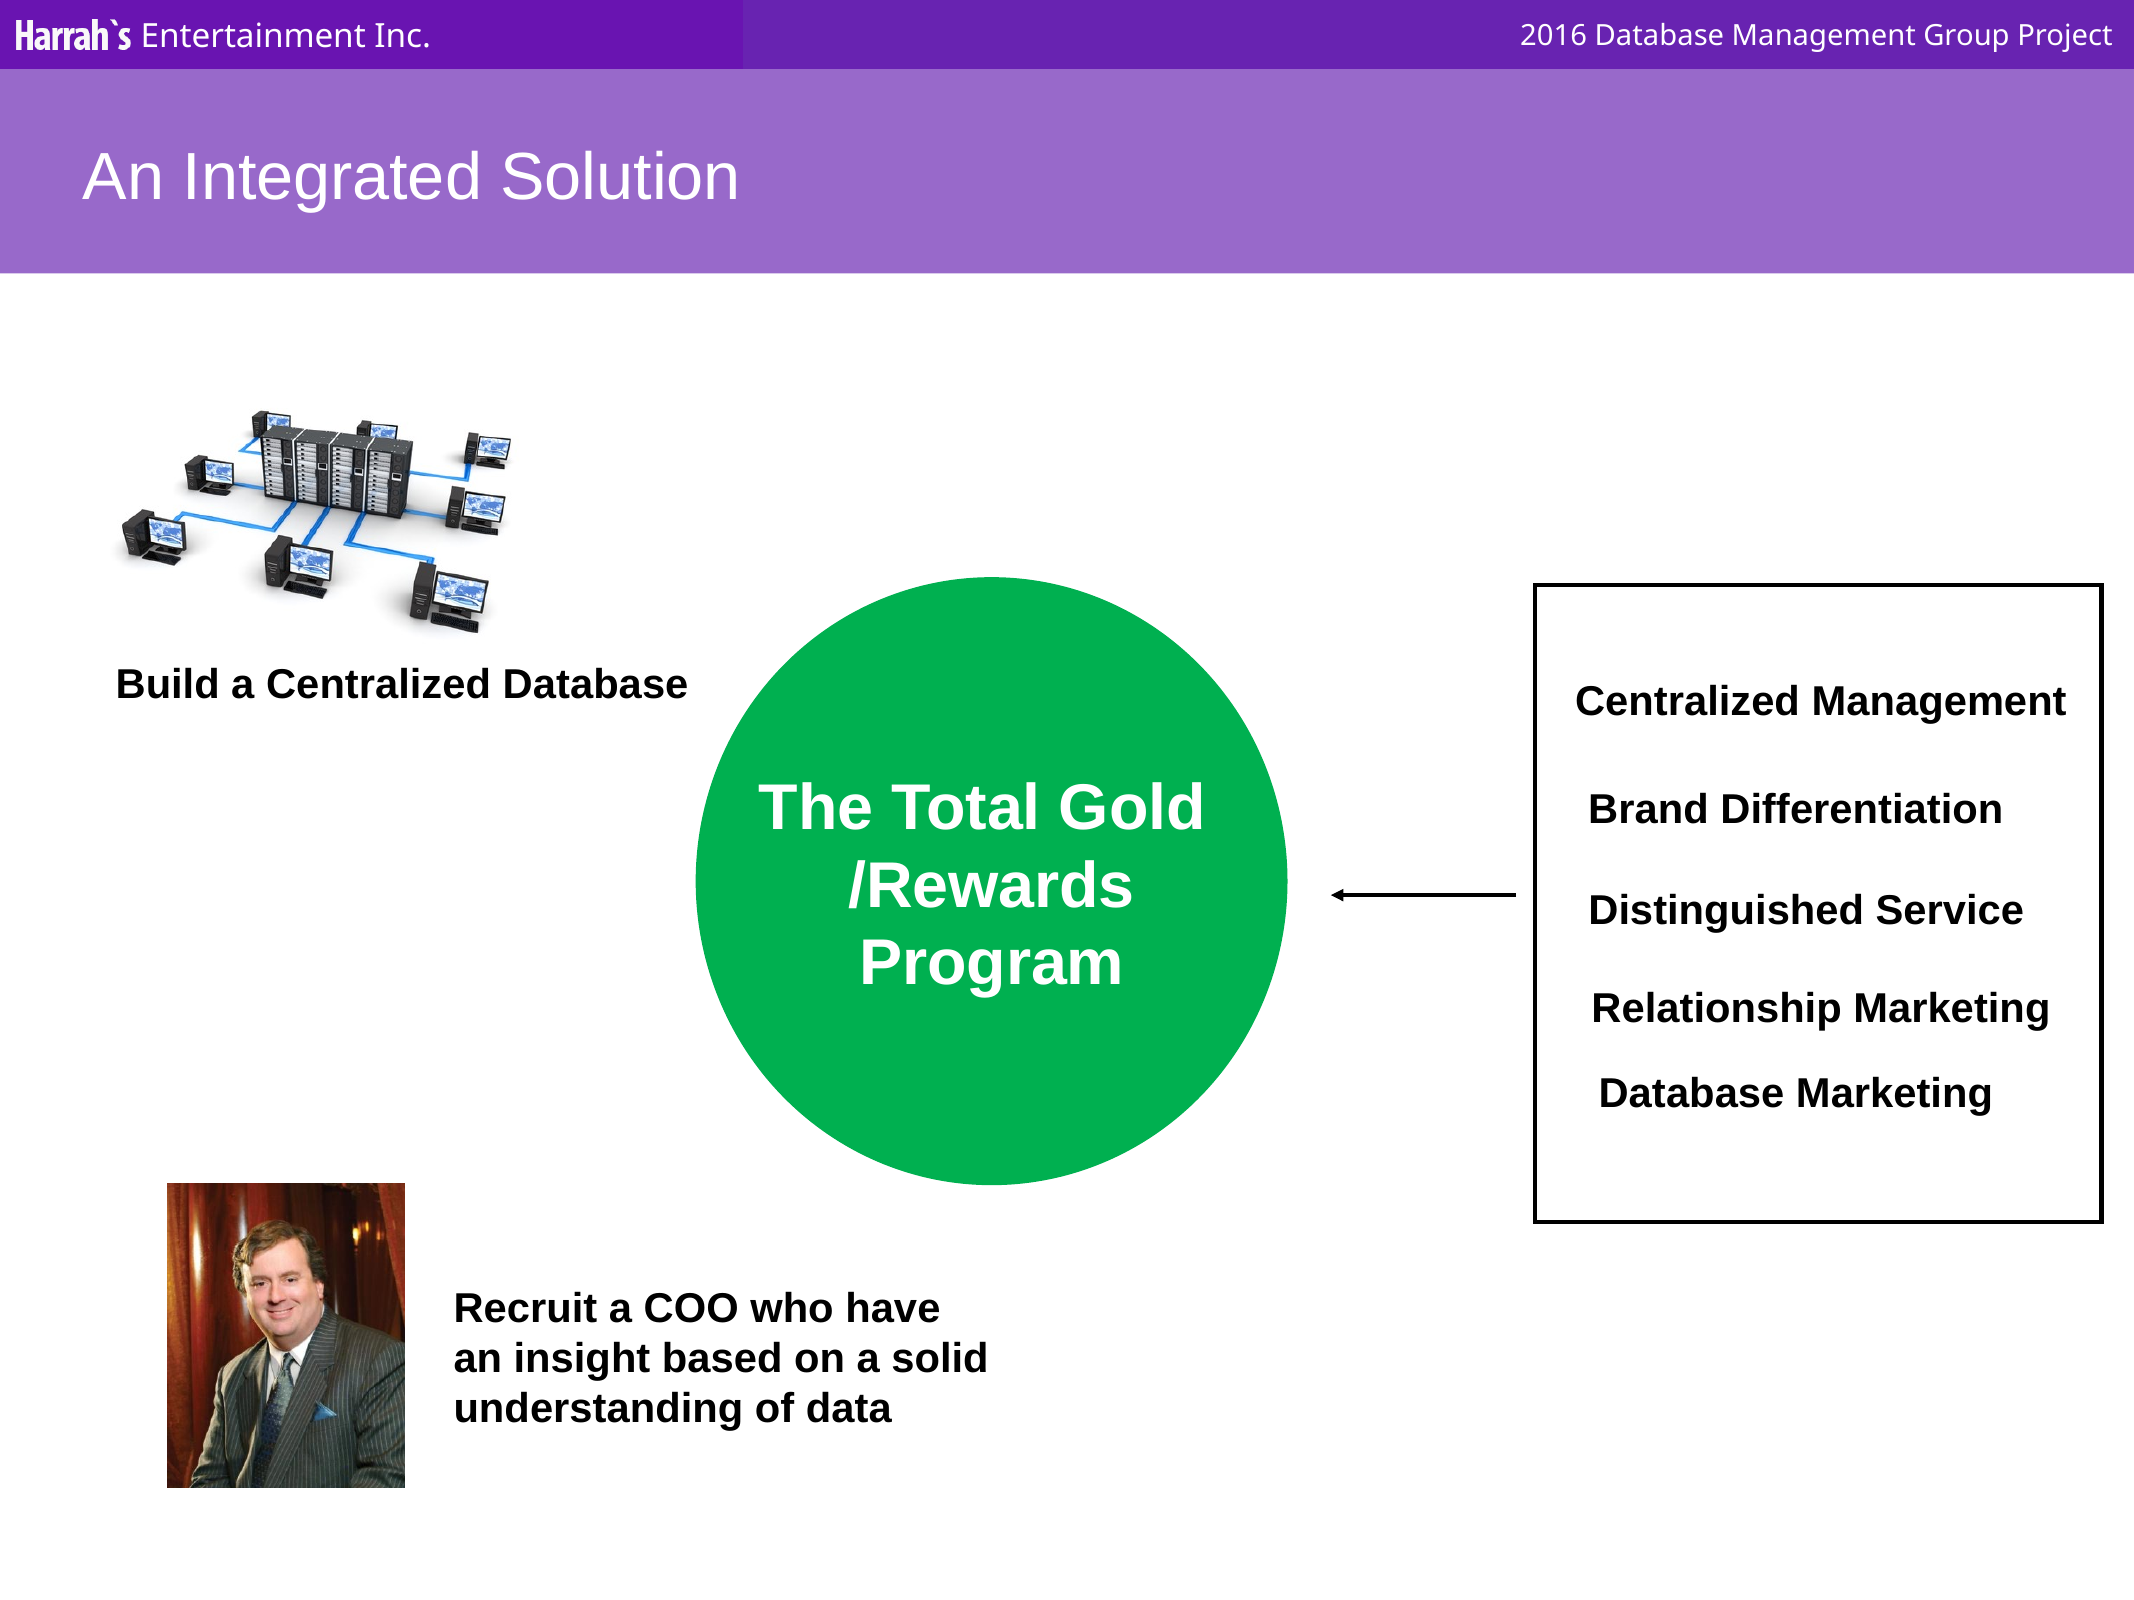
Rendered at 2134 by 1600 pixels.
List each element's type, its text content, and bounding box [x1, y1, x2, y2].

text_box [1534, 584, 2102, 1223]
text_box Build a Centralized Database [107, 615, 717, 723]
picture [167, 1183, 405, 1488]
text_box [0, 0, 2134, 274]
text_box Recruit a COO who have an insight based on a solid understanding of data [445, 1271, 998, 1439]
text_box [1330, 888, 1517, 902]
text_box The Total Gold /Rewards Program [736, 756, 1247, 1006]
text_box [1565, 631, 2097, 1131]
picture [103, 366, 536, 658]
picture [0, 0, 744, 69]
text_box [695, 577, 1288, 1186]
text_box 2016 Database Management Group Project [1511, 8, 2122, 60]
text_box An Integrated Solution [0, 124, 1066, 222]
